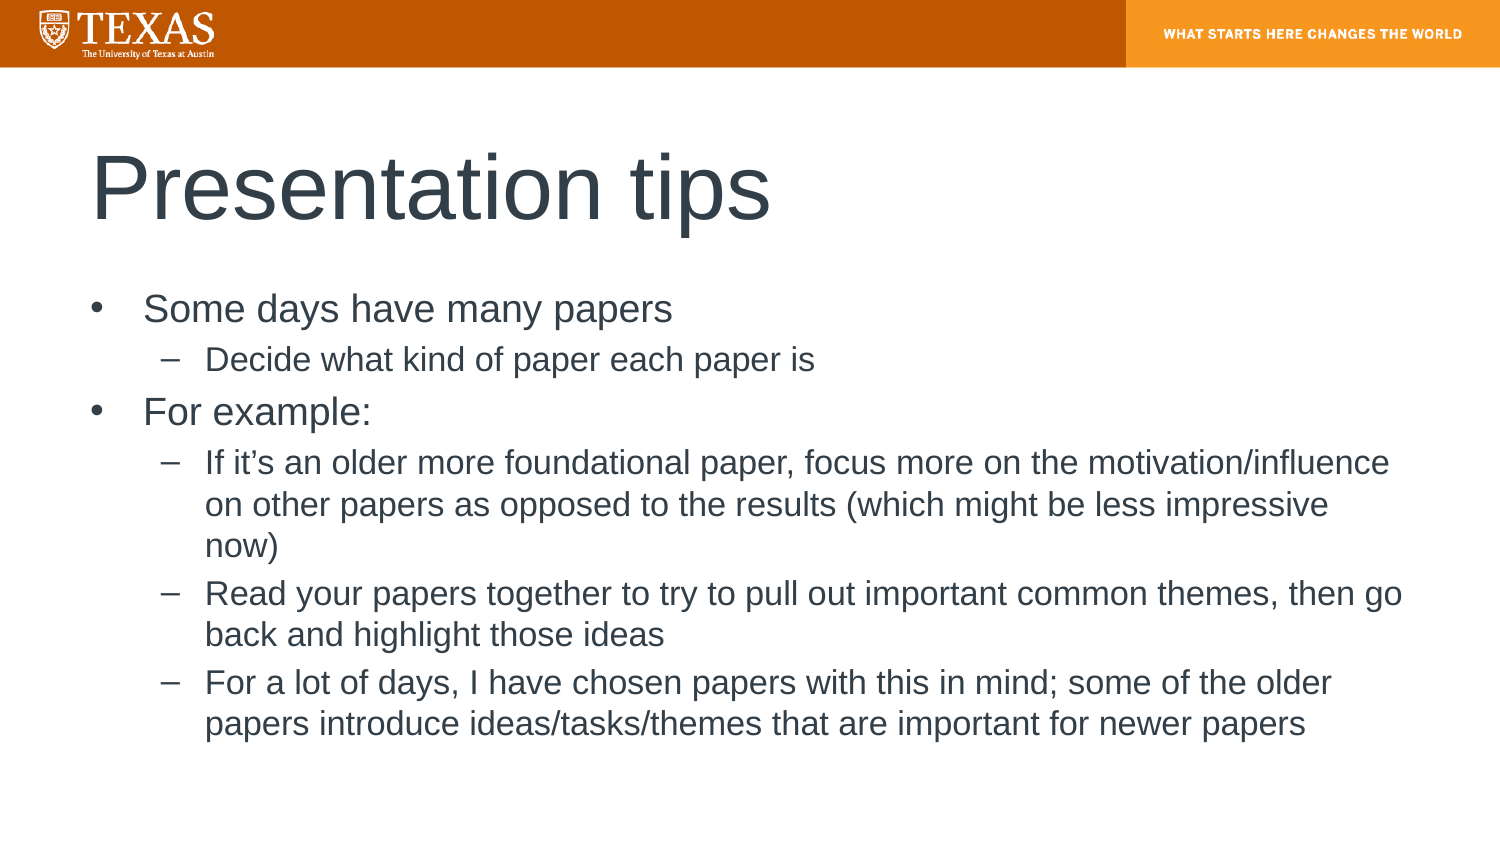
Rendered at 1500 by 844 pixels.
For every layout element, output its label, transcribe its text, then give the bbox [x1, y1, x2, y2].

title Presentation tips [75, 112, 1425, 254]
list Some days have many papers Decide what kind of paper each paper is For example: If it’s an older more foundational paper, focus more on the motivation/influence on other papers as opposed to the results (which might be less impressive now) Read your papers together to try to pull out important common themes, then go back and highlight those ideas For a lot of days, I have chosen papers with this in mind; some of the older papers introduce ideas/tasks/themes that are important for newer papers [75, 276, 1425, 755]
picture [0, 0, 1500, 844]
